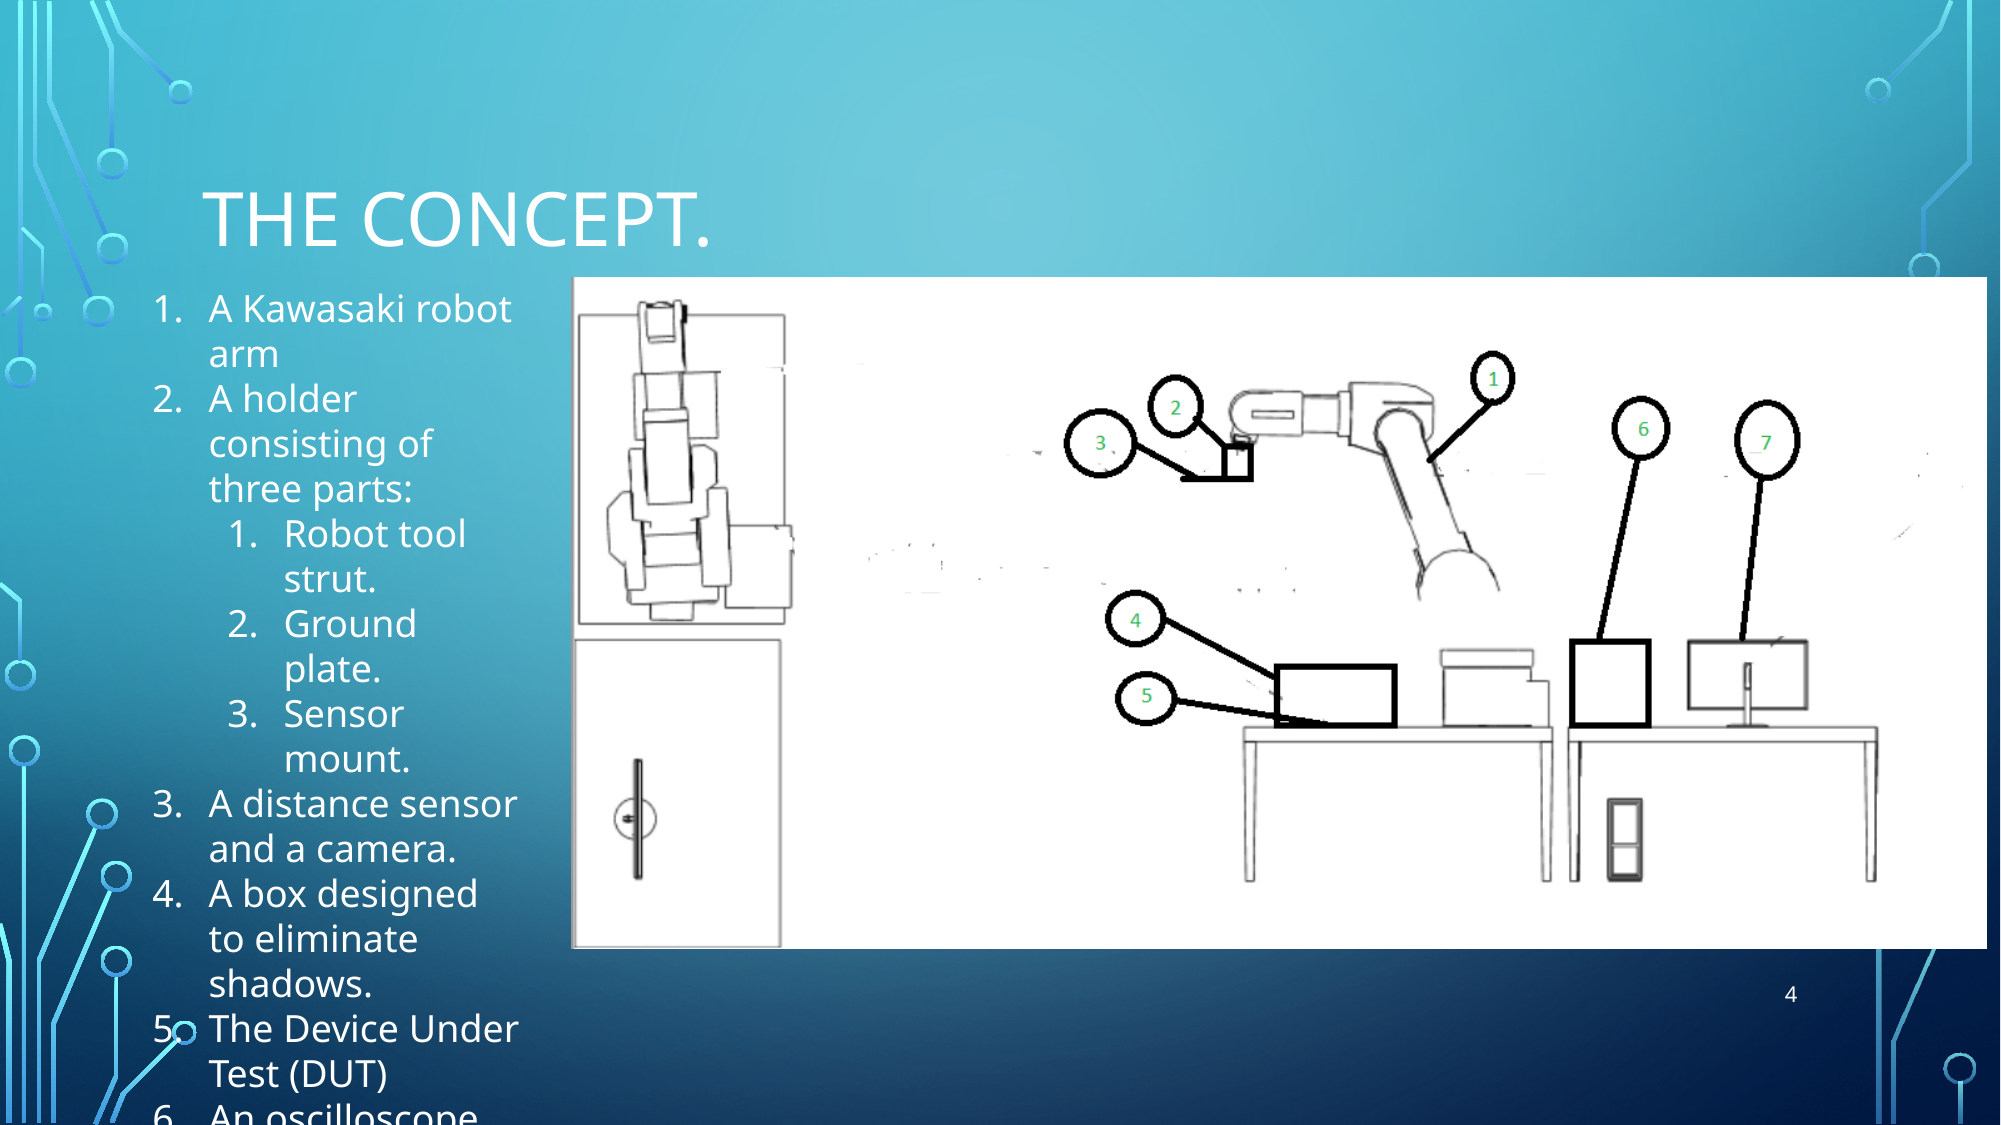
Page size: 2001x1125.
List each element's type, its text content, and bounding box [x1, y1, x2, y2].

text_box A Kawasaki robot arm A holder consisting of three parts: Robot tool strut. Ground plate. Sensor mount. A distance sensor and a camera. A box designed to eliminate shadows. The Device Under Test (DUT) An oscilloscope. A computer used to control everything. [137, 277, 539, 1125]
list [570, 277, 1987, 949]
title The concept. [187, 101, 1813, 344]
slide_number 4 [1685, 965, 1813, 1025]
